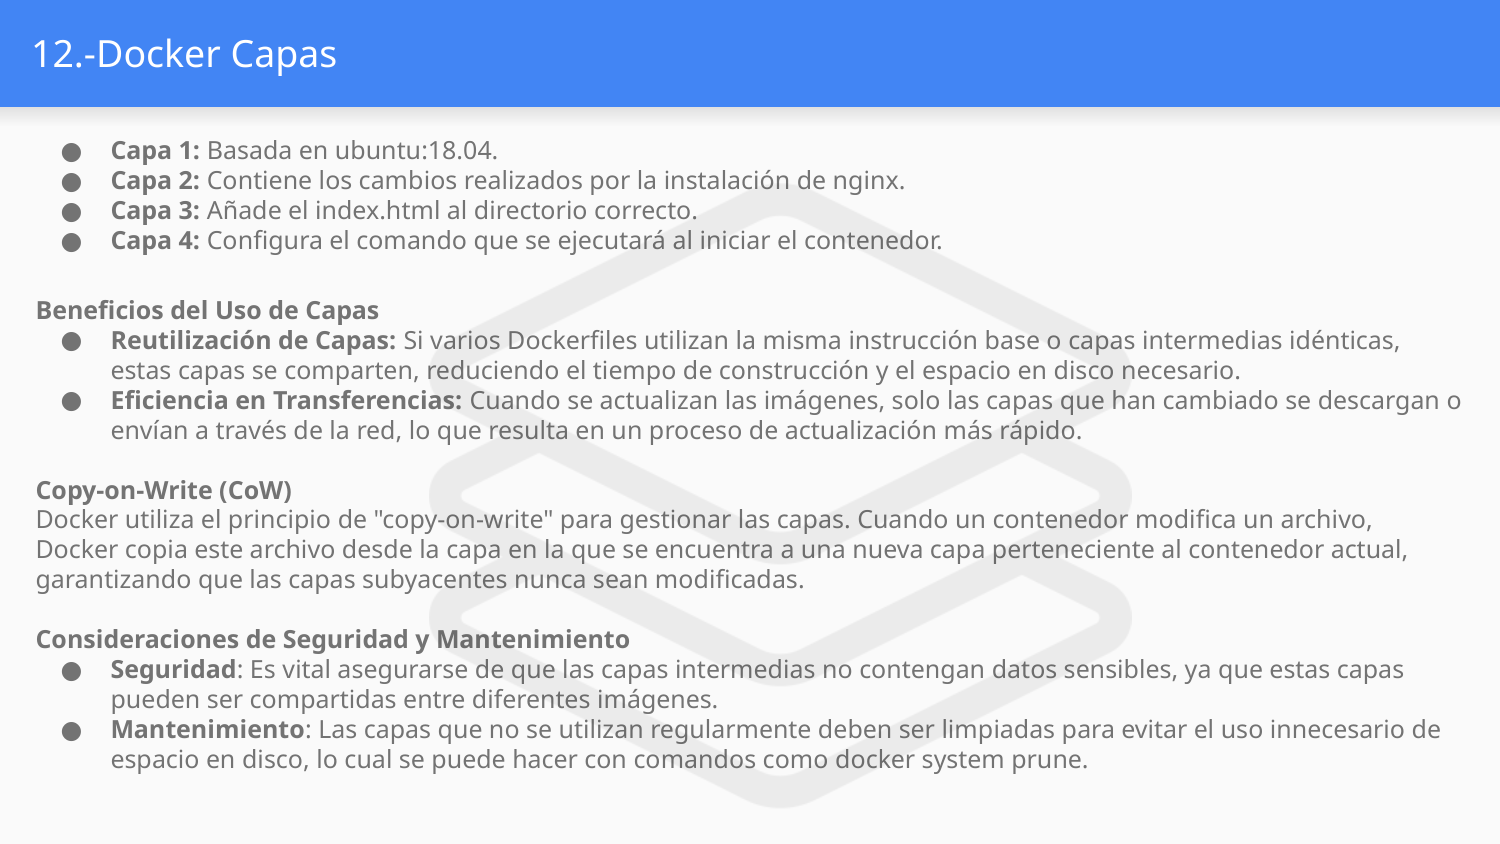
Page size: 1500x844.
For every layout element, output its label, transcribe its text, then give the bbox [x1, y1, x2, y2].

picture [429, 144, 1132, 844]
title 12.-Docker Capas [16, 2, 1464, 102]
text_box Capa 1: Basada en ubuntu:18.04. Capa 2: Contiene los cambios realizados por la instalación de nginx. Capa 3: Añade el index.html al directorio correcto. Capa 4: Configura el comando que se ejecutará al iniciar el contenedor. Beneficios del Uso de Capas Reutilización de Capas: Si varios Dockerfiles utilizan la misma instrucción base o capas intermedias idénticas, estas capas se comparten, reduciendo el tiempo de construcción y el espacio en disco necesario. Eficiencia en Transferencias: Cuando se actualizan las imágenes, solo las capas que han cambiado se descargan o envían a través de la red, lo que resulta en un proceso de actualización más rápido. Copy-on-Write (CoW) Docker utiliza el principio de "copy-on-write" para gestionar las capas. Cuando un contenedor modifica un archivo, Docker copia este archivo desde la capa en la que se encuentra a una nueva capa perteneciente al contenedor actual, garantizando que las capas subyacentes nunca sean modificadas. Consideraciones de Seguridad y Mantenimiento Seguridad: Es vital asegurarse de que las capas intermedias no contengan datos sensibles, ya que estas capas pueden ser compartidas entre diferentes imágenes. Mantenimiento: Las capas que no se utilizan regularmente deben ser limpiadas para evitar el uso innecesario de espacio en disco, lo cual se puede hacer con comandos como docker system prune. [20, 119, 1480, 829]
